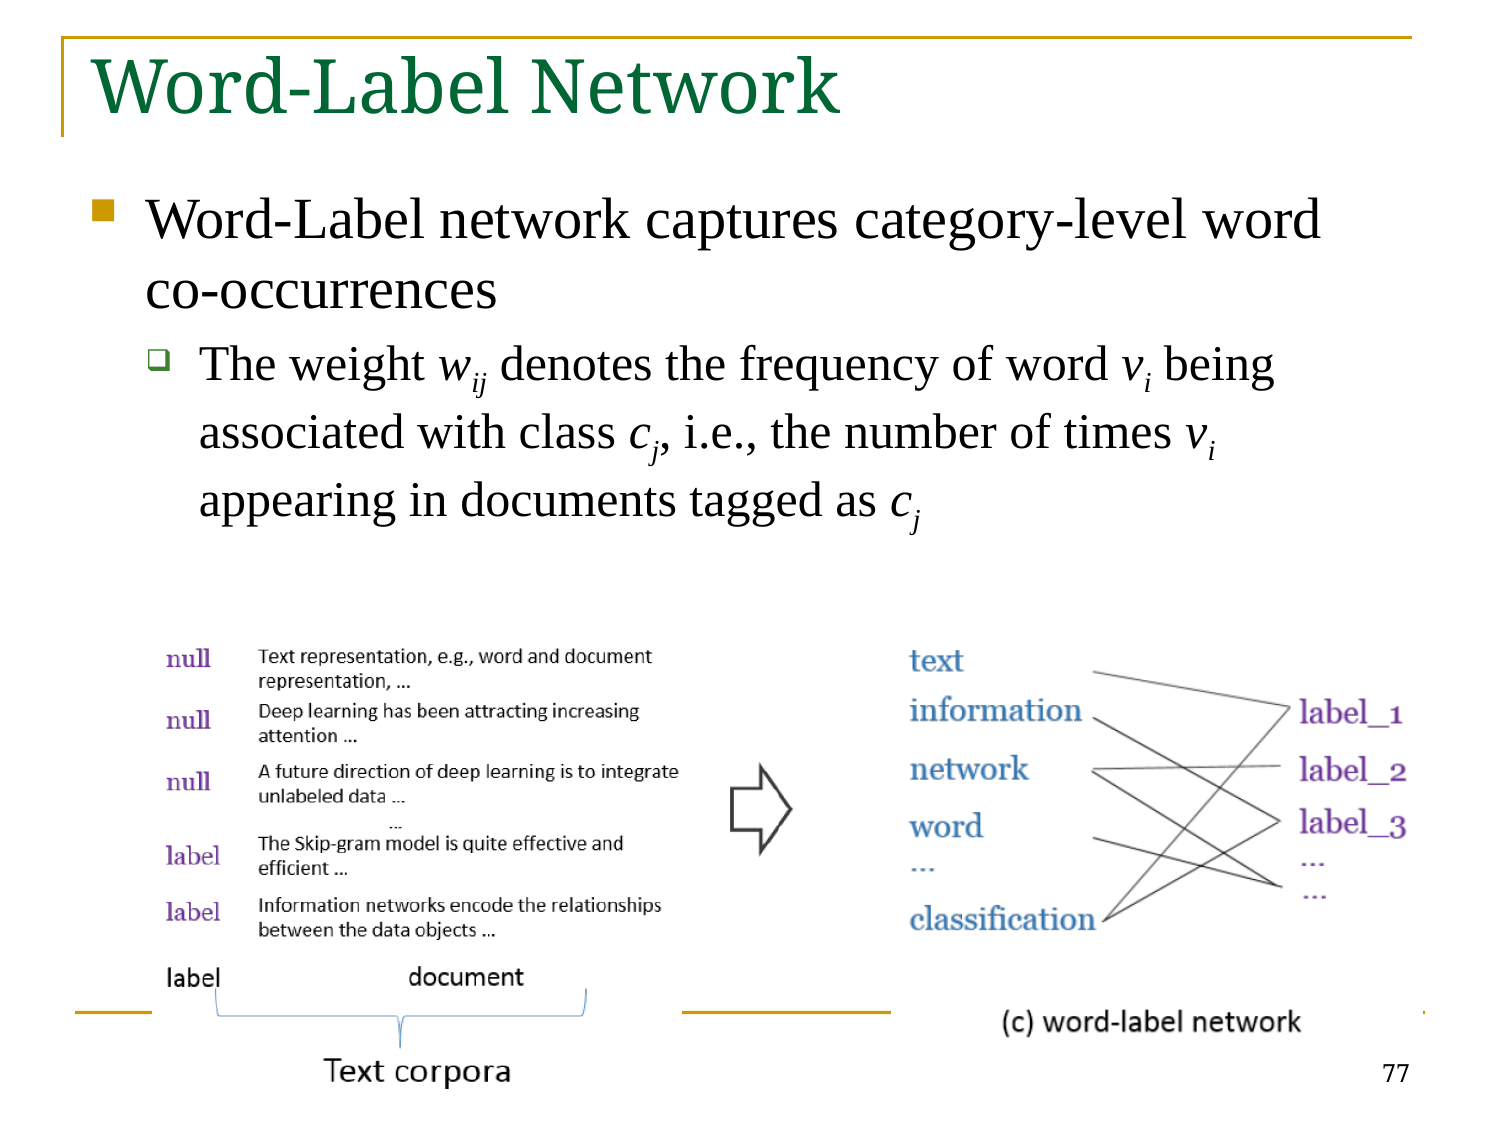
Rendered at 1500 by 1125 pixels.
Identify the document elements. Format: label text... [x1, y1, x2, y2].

picture [152, 637, 682, 1093]
list Word-Label network captures category-level word co-occurrences The weight wij denotes the frequency of word vi being associated with class cj, i.e., the number of times vi appearing in documents tagged as cj [74, 172, 1425, 1085]
title Word-Label Network [75, 30, 1425, 155]
picture [890, 636, 1424, 1040]
slide_number 77 [1074, 1046, 1426, 1100]
picture [718, 754, 799, 861]
